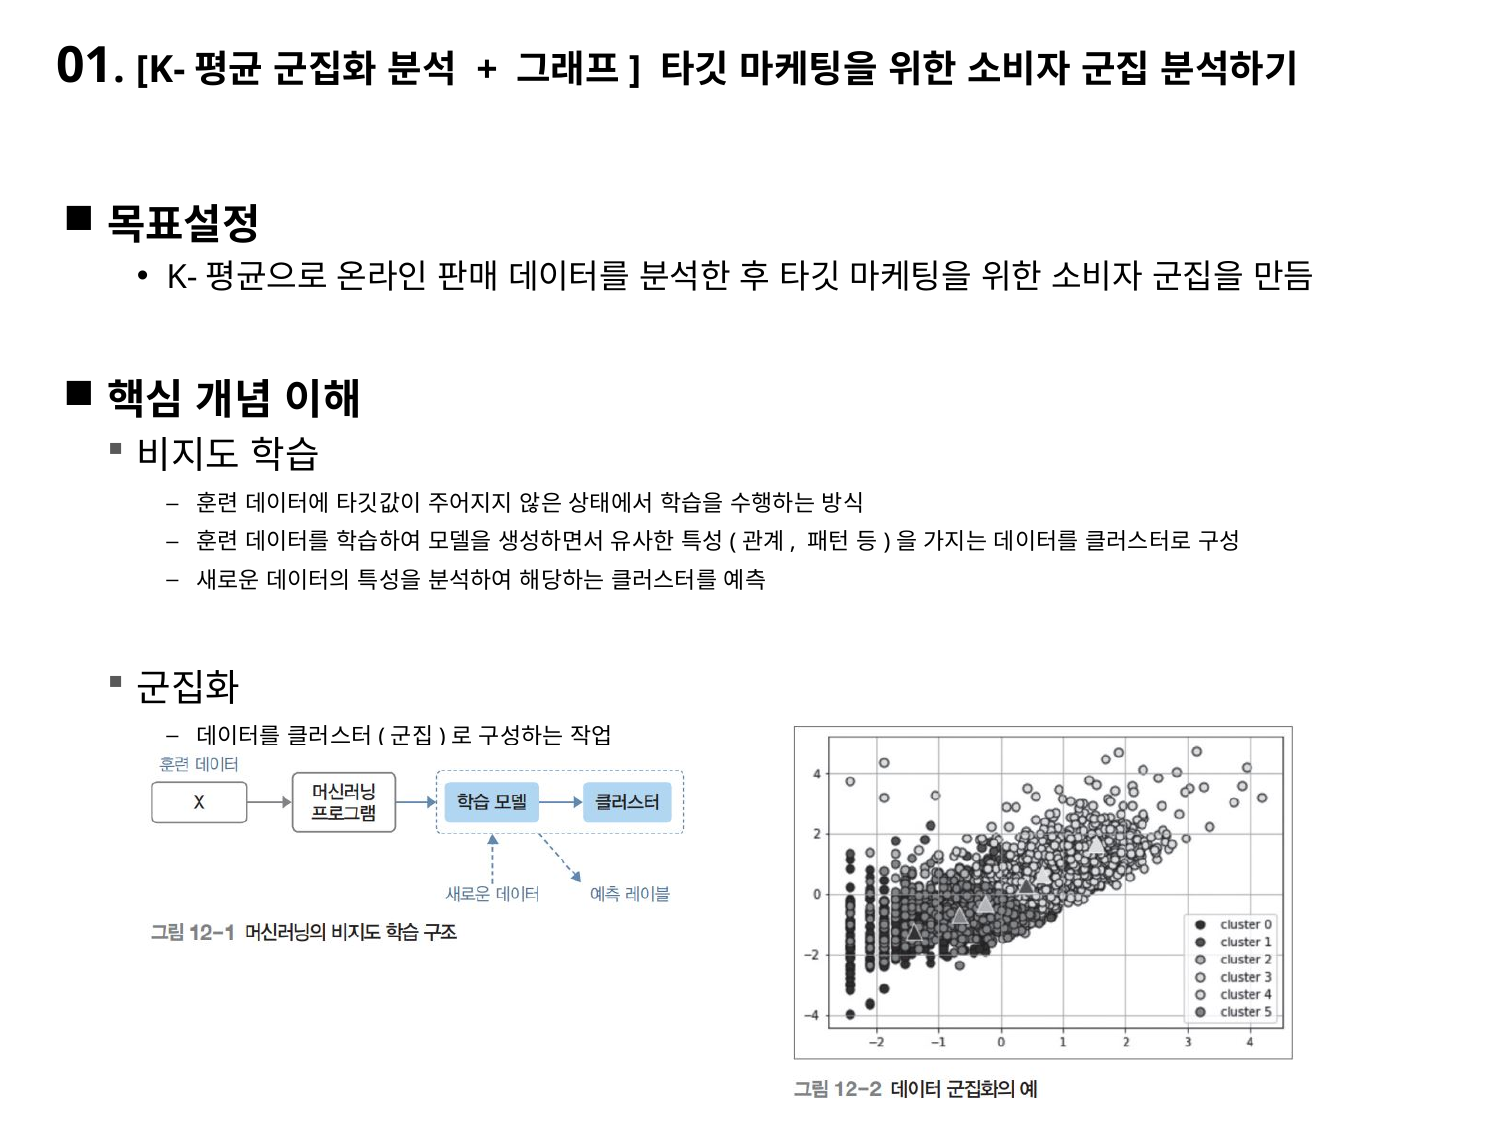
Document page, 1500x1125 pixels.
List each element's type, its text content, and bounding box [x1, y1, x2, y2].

picture [785, 715, 1294, 1108]
list 목표설정 K-평균으로 온라인 판매 데이터를 분석한 후 타깃 마케팅을 위한 소비자 군집을 만듬 핵심 개념 이해 비지도 학습 훈련 데이터에 타깃값이 주어지지 않은 상태에서 학습을 수행하는 방식 훈련 데이터를 학습하여 모델을 생성하면서 유사한 특성(관계, 패턴 등)을 가지는 데이터를 클러스터로 구성 새로운 데이터의 특성을 분석하여 해당하는 클러스터를 예측 군집화 데이터를 클러스터(군집)로 구성하는 작업 [48, 165, 1467, 1064]
title 01. [K-평균 군집화 분석 + 그래프] 타깃 마케팅을 위한 소비자 군집 분석하기 [41, 17, 1467, 107]
picture [138, 745, 695, 948]
